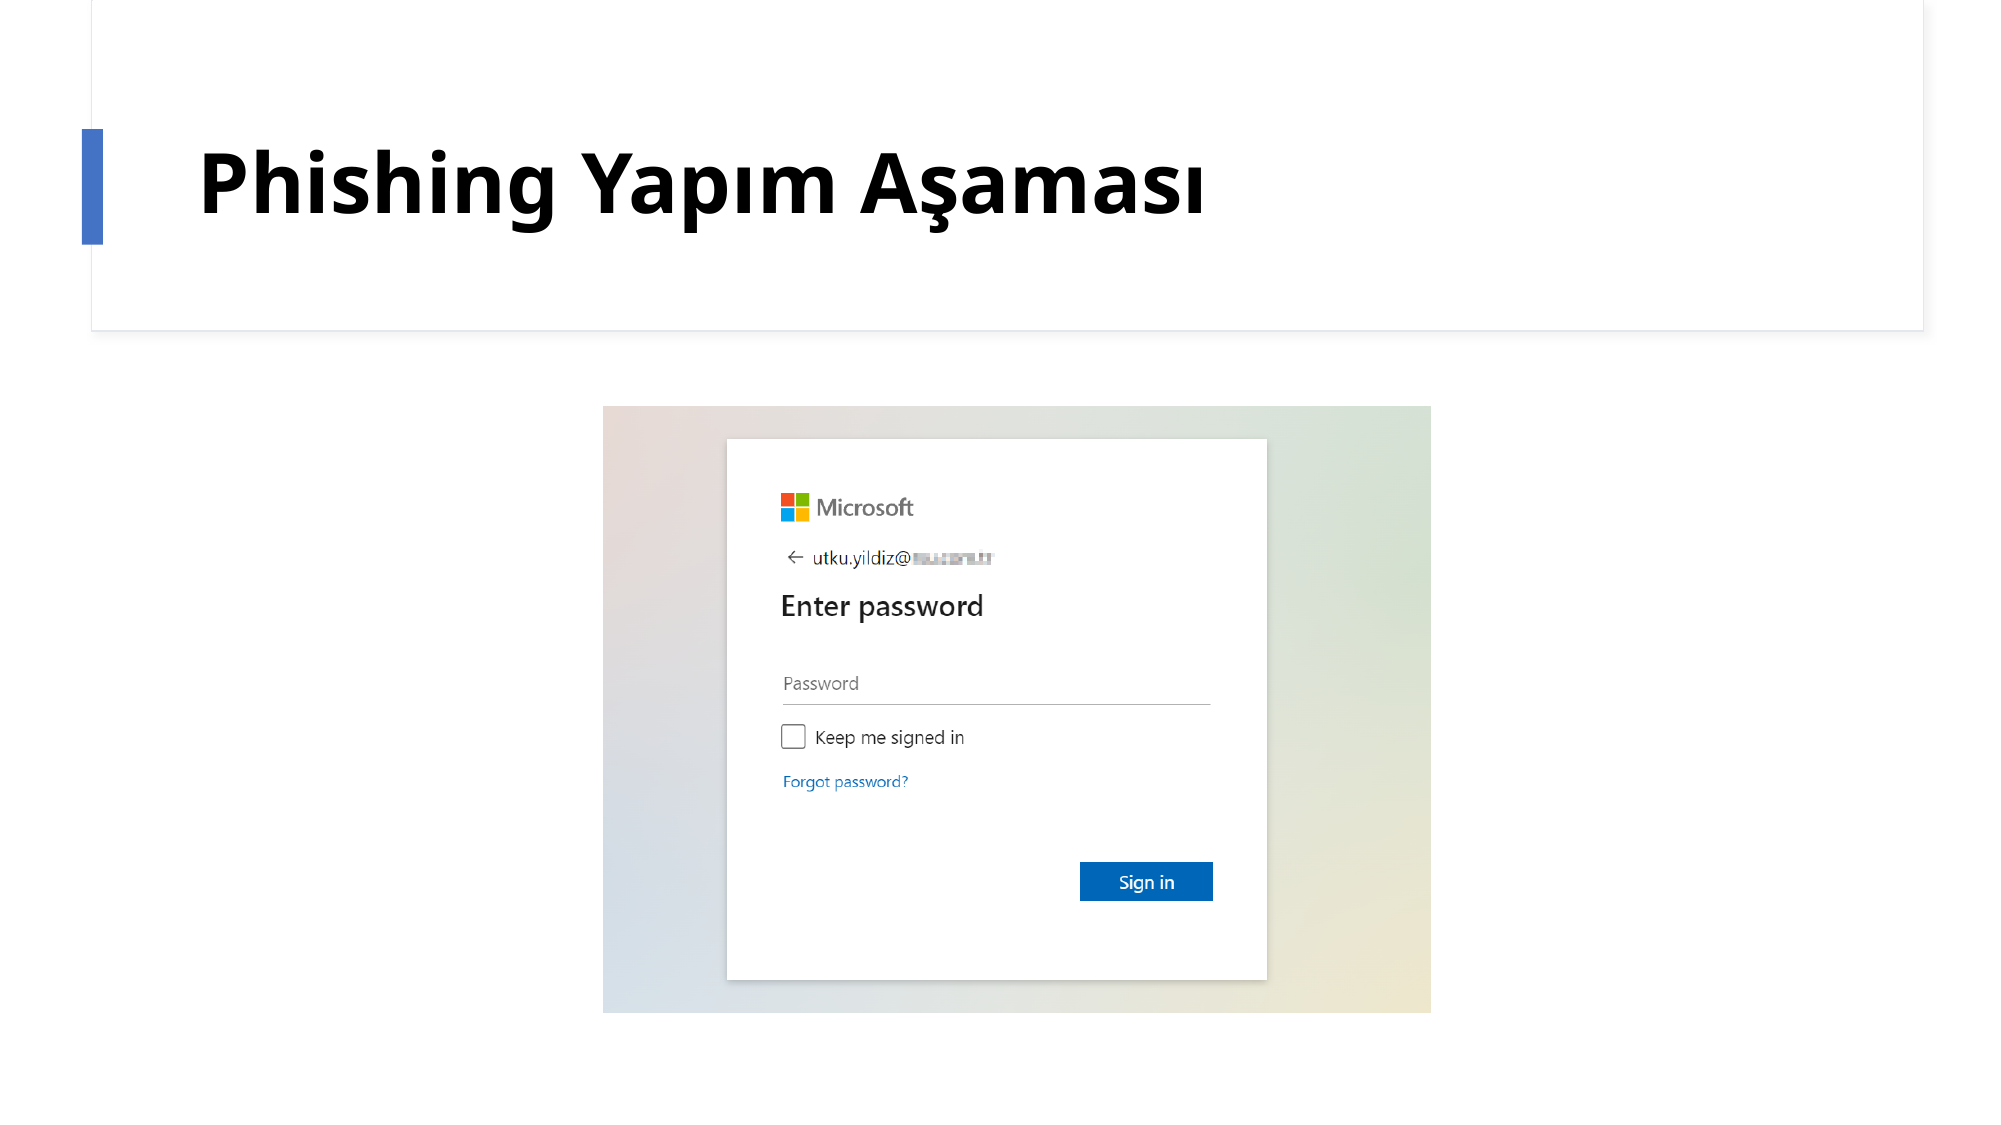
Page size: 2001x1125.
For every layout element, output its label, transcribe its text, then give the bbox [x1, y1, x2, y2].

title Phishing Yapım Aşaması [183, 90, 1851, 284]
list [603, 406, 1431, 1013]
